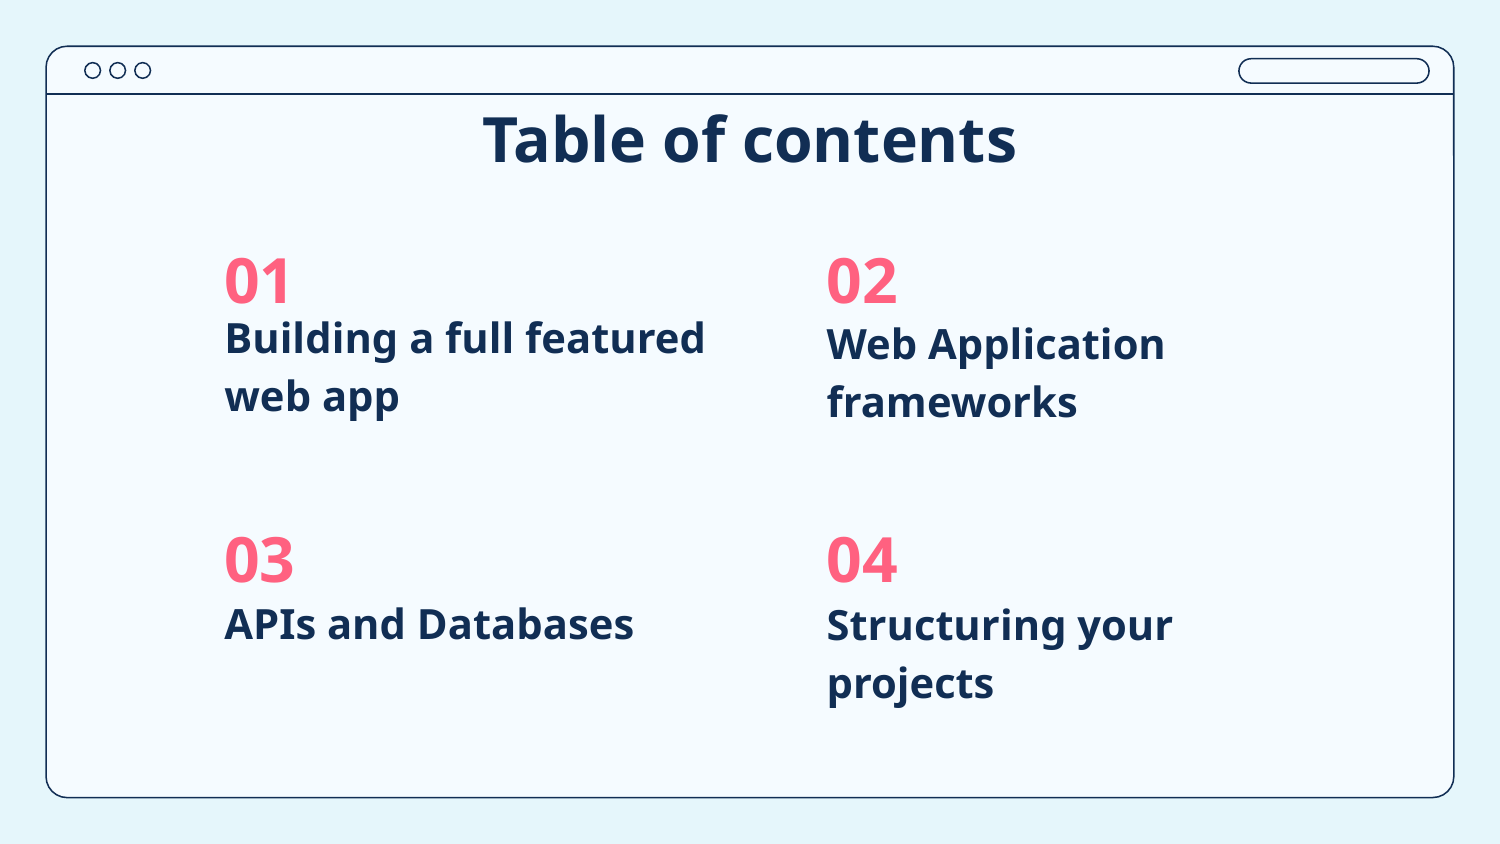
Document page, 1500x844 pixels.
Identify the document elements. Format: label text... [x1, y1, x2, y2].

title Table of contents [118, 85, 1382, 180]
title 01 [209, 234, 367, 312]
subtitle APIs and Databases [209, 589, 726, 664]
subtitle Building a full featured web app [209, 320, 726, 435]
title 04 [811, 512, 969, 589]
subtitle Structuring your projects [811, 589, 1328, 722]
subtitle Web Application frameworks [811, 326, 1328, 441]
title 02 [811, 234, 969, 312]
title 03 [209, 512, 367, 589]
